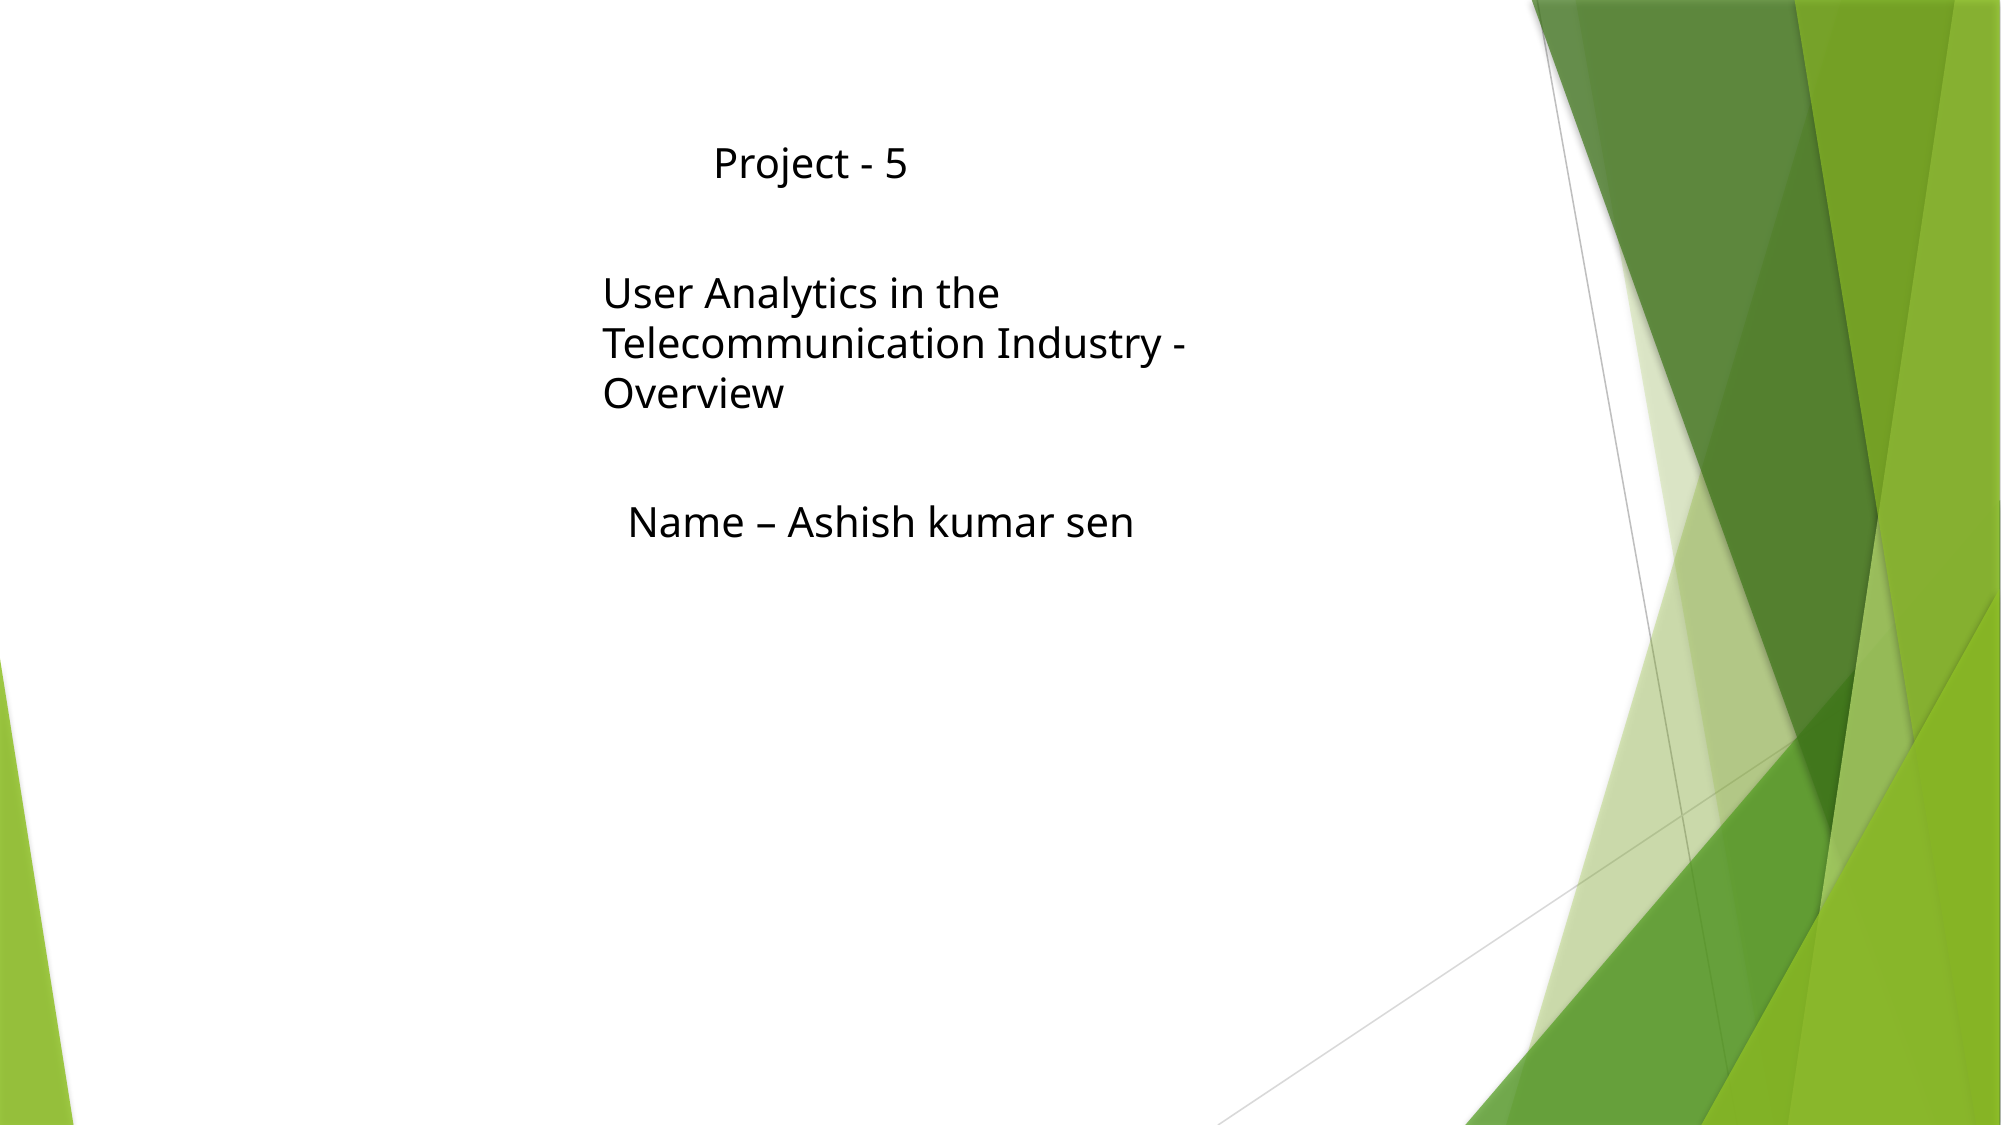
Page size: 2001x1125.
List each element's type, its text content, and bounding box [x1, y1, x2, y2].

text_box Project - 5 [698, 129, 1302, 195]
text_box Name – Ashish kumar sen [612, 487, 1222, 553]
text_box User Analytics in the Telecommunication Industry - Overview [587, 259, 1287, 424]
